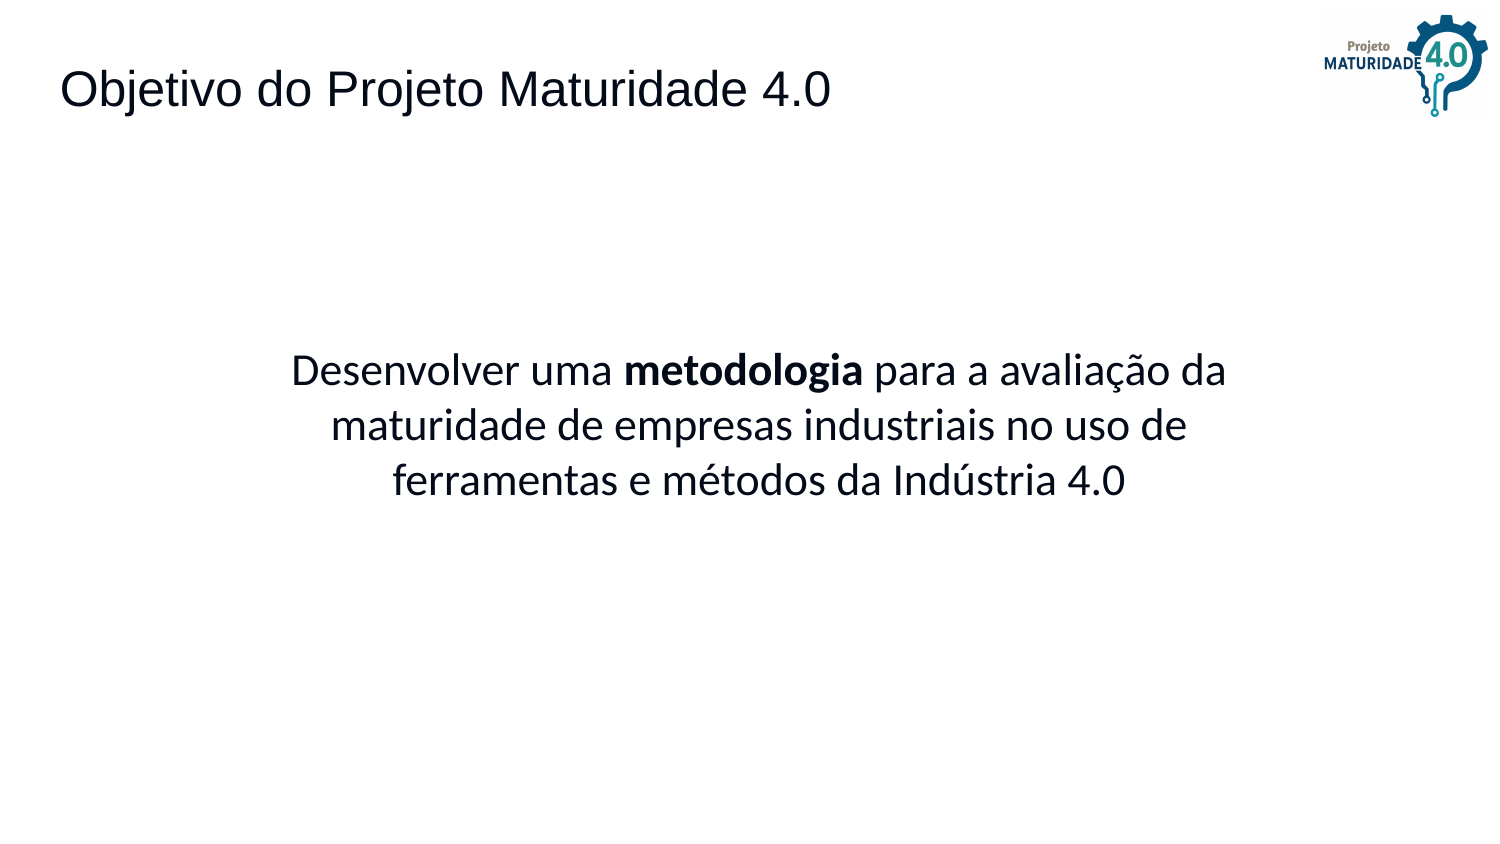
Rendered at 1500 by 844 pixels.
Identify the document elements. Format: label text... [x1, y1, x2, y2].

picture [1319, 12, 1489, 119]
text_box Desenvolver uma metodologia para a avaliação da maturidade de empresas industriais no uso de ferramentas e métodos da Indústria 4.0 [215, 341, 1285, 503]
text_box Objetivo do Projeto Maturidade 4.0 [45, 44, 1455, 128]
